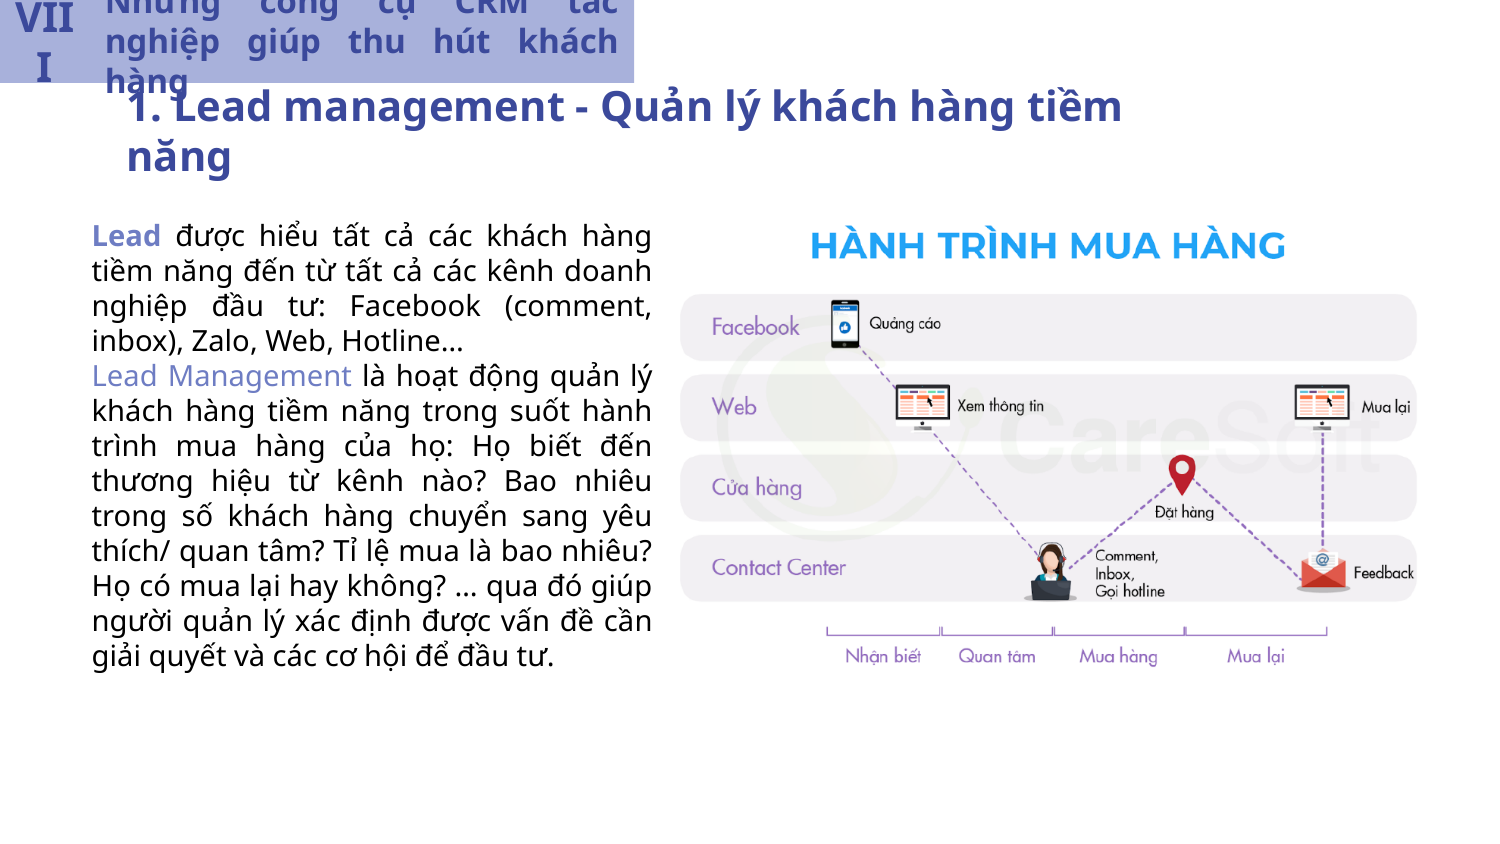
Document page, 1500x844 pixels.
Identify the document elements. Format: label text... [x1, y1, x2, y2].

picture [663, 192, 1432, 703]
text_box Lead được hiểu tất cả các khách hàng tiềm năng đến từ tất cả các kênh doanh nghiệp đầu tư: Facebook (comment, inbox), Zalo, Web, Hotline… Lead Management là hoạt động quản lý khách hàng tiềm năng trong suốt hành trình mua hàng của họ: Họ biết đến thương hiệu từ kênh nào? Bao nhiêu trong số khách hàng chuyển sang yêu thích/ quan tâm? Tỉ lệ mua là bao nhiêu? Họ có mua lại hay không? … qua đó giúp người quản lý xác định được vấn đề cần giải quyết và các cơ hội để đầu tư. [76, 210, 658, 680]
text_box 1. Lead management - Quản lý khách hàng tiềm năng [111, 94, 1257, 166]
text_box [0, 0, 635, 84]
